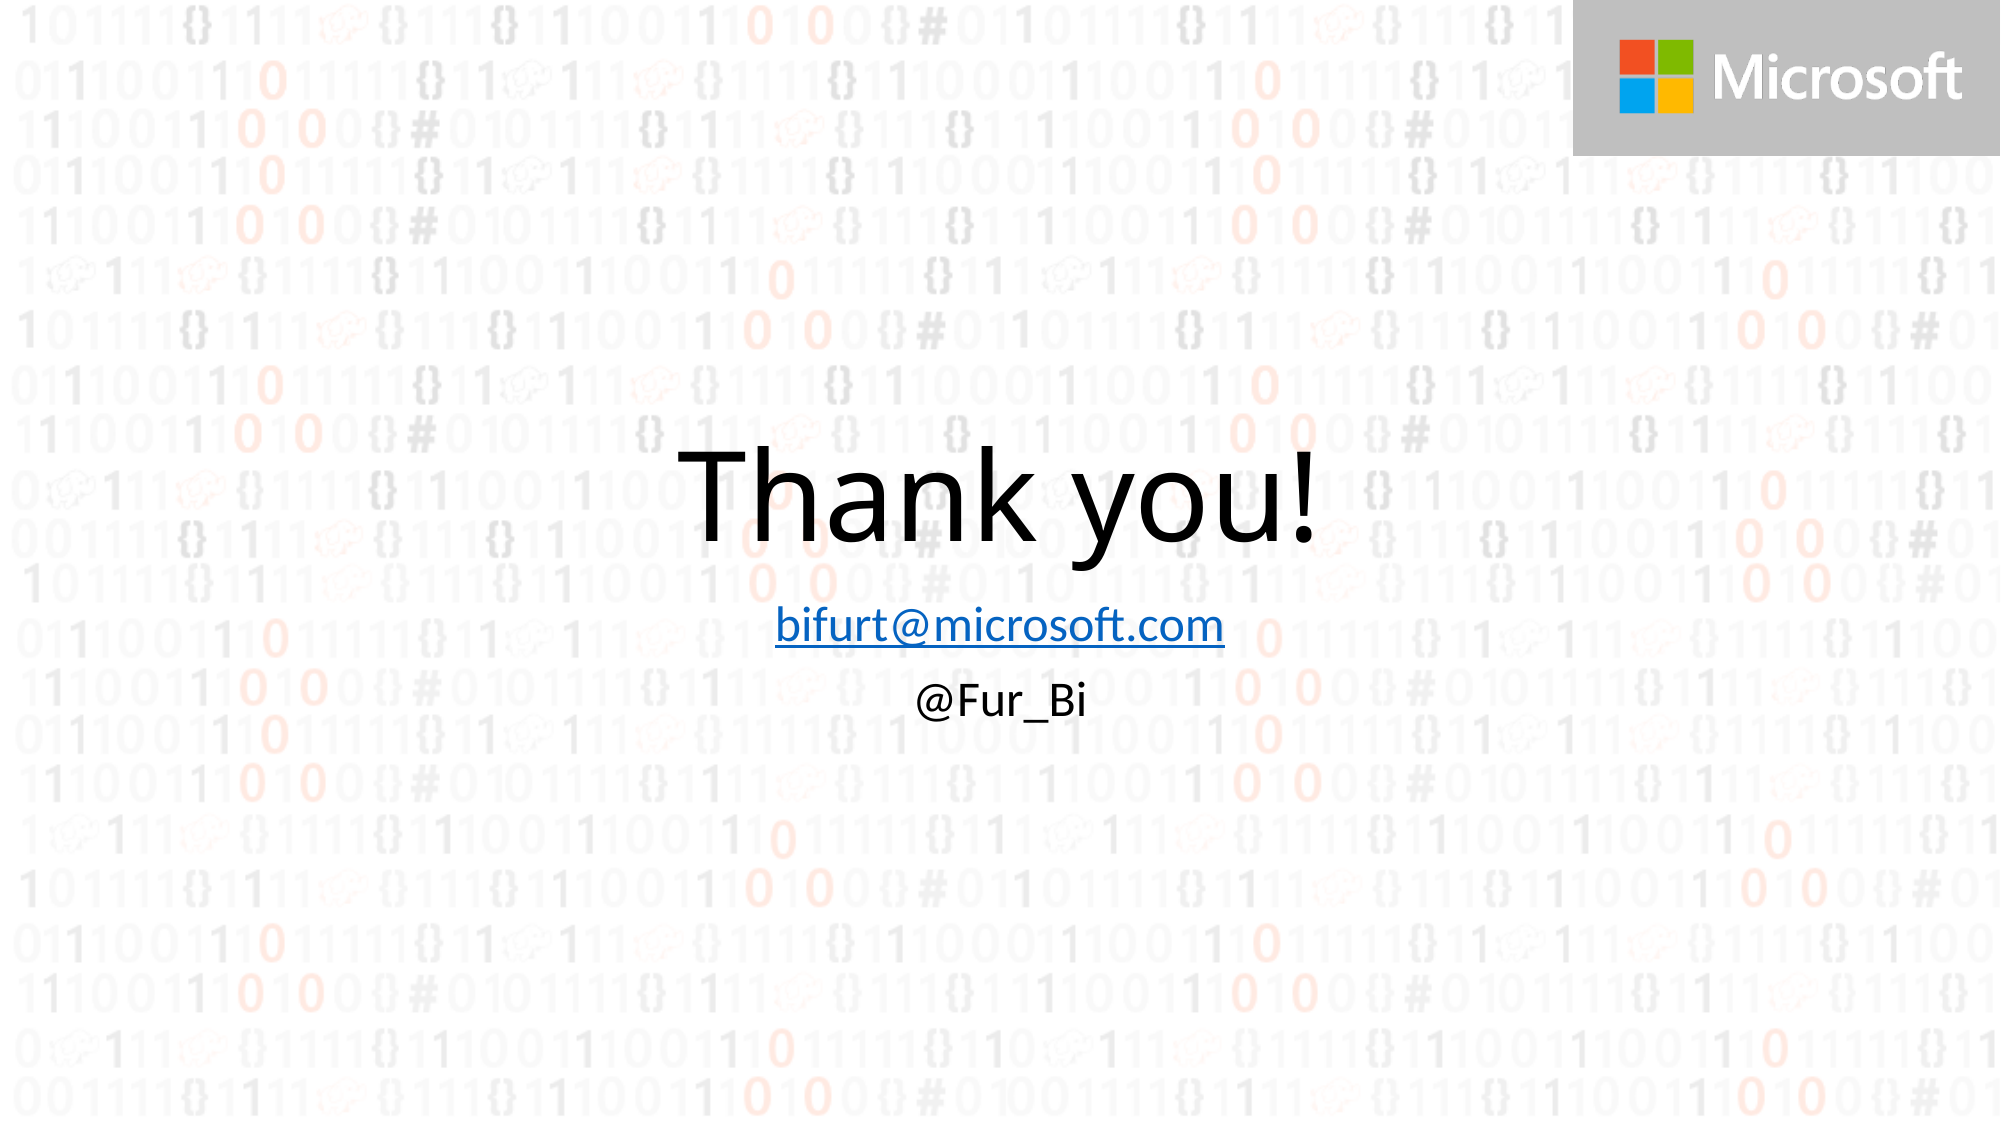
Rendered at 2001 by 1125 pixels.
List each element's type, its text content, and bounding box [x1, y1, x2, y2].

title Thank you! [249, 184, 1750, 576]
subtitle bifurt@microsoft.com @Fur_Bi [249, 590, 1750, 863]
picture [0, 0, 2001, 1125]
